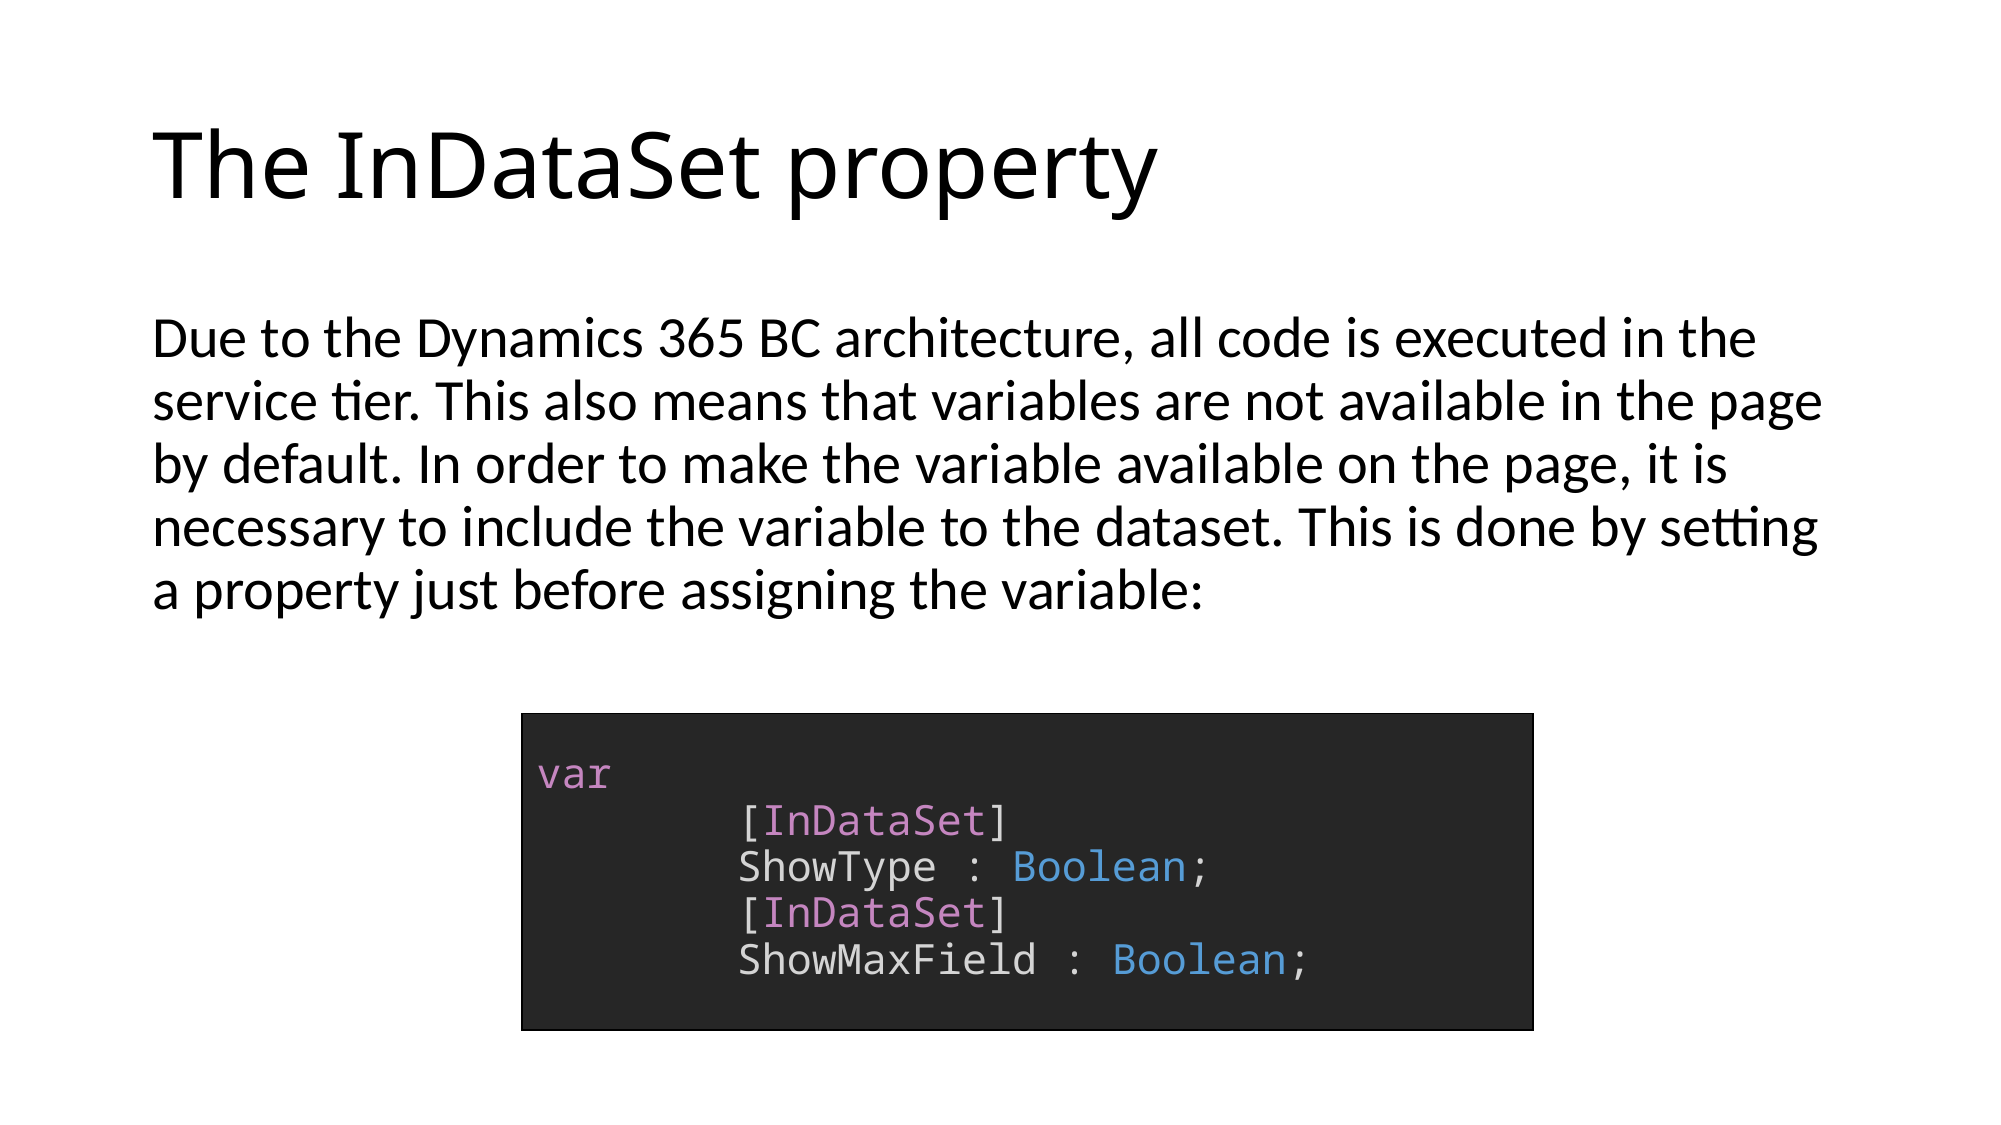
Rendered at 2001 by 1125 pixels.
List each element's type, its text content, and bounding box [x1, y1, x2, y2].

list Due to the Dynamics 365 BC architecture, all code is executed in the service tier. This also means that variables are not available in the page by default. In order to make the variable available on the page, it is necessary to include the variable to the dataset. This is done by setting a property just before assigning the variable: [137, 299, 1863, 644]
text_box var [InDataSet] ShowType : Boolean; [InDataSet] ShowMaxField : Boolean; [521, 713, 1533, 1030]
title The InDataSet property [137, 59, 1863, 278]
